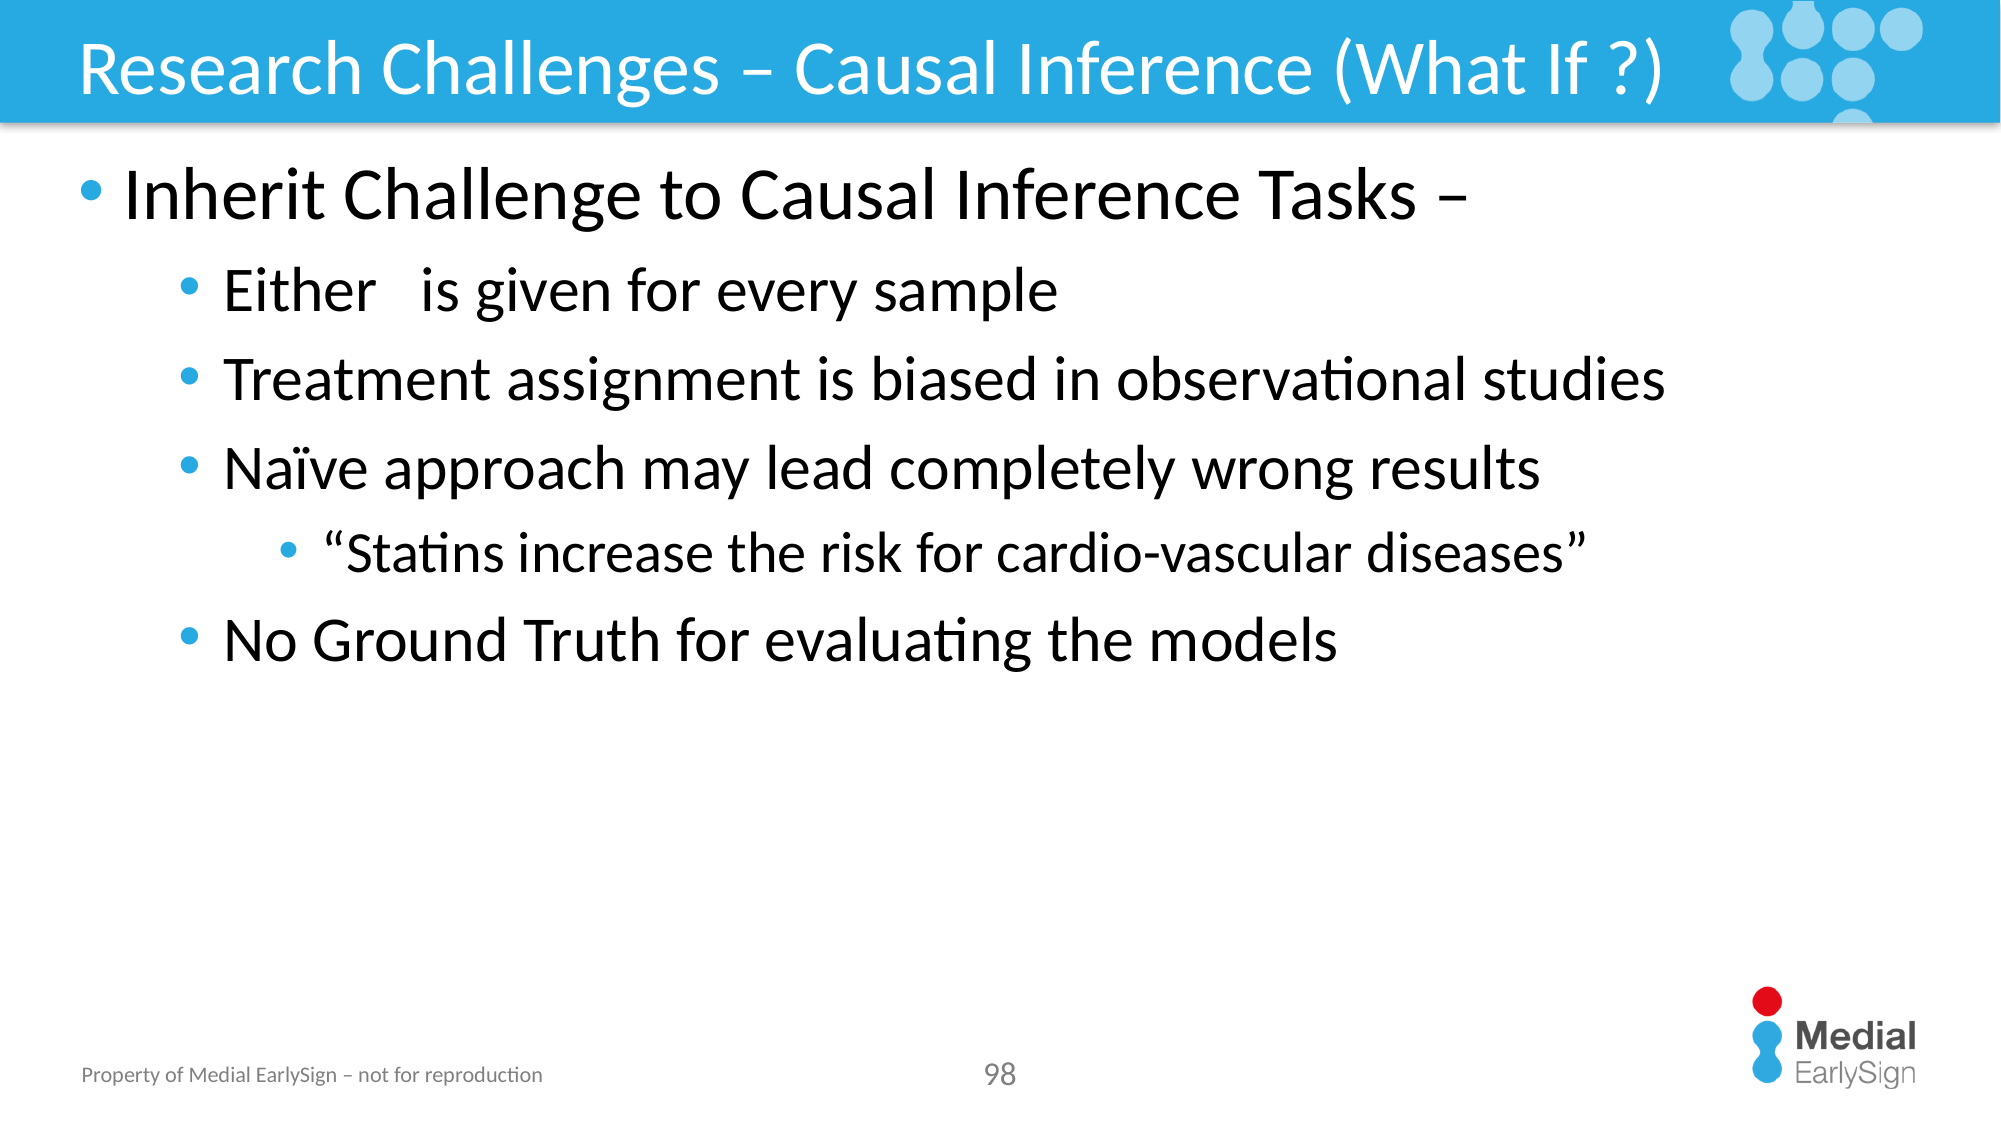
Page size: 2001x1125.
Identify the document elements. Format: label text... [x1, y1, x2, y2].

picture [1730, 1, 1923, 123]
picture [1752, 986, 1915, 1089]
title Research Challenges – Causal Inference (What If ?) [63, 8, 1729, 119]
